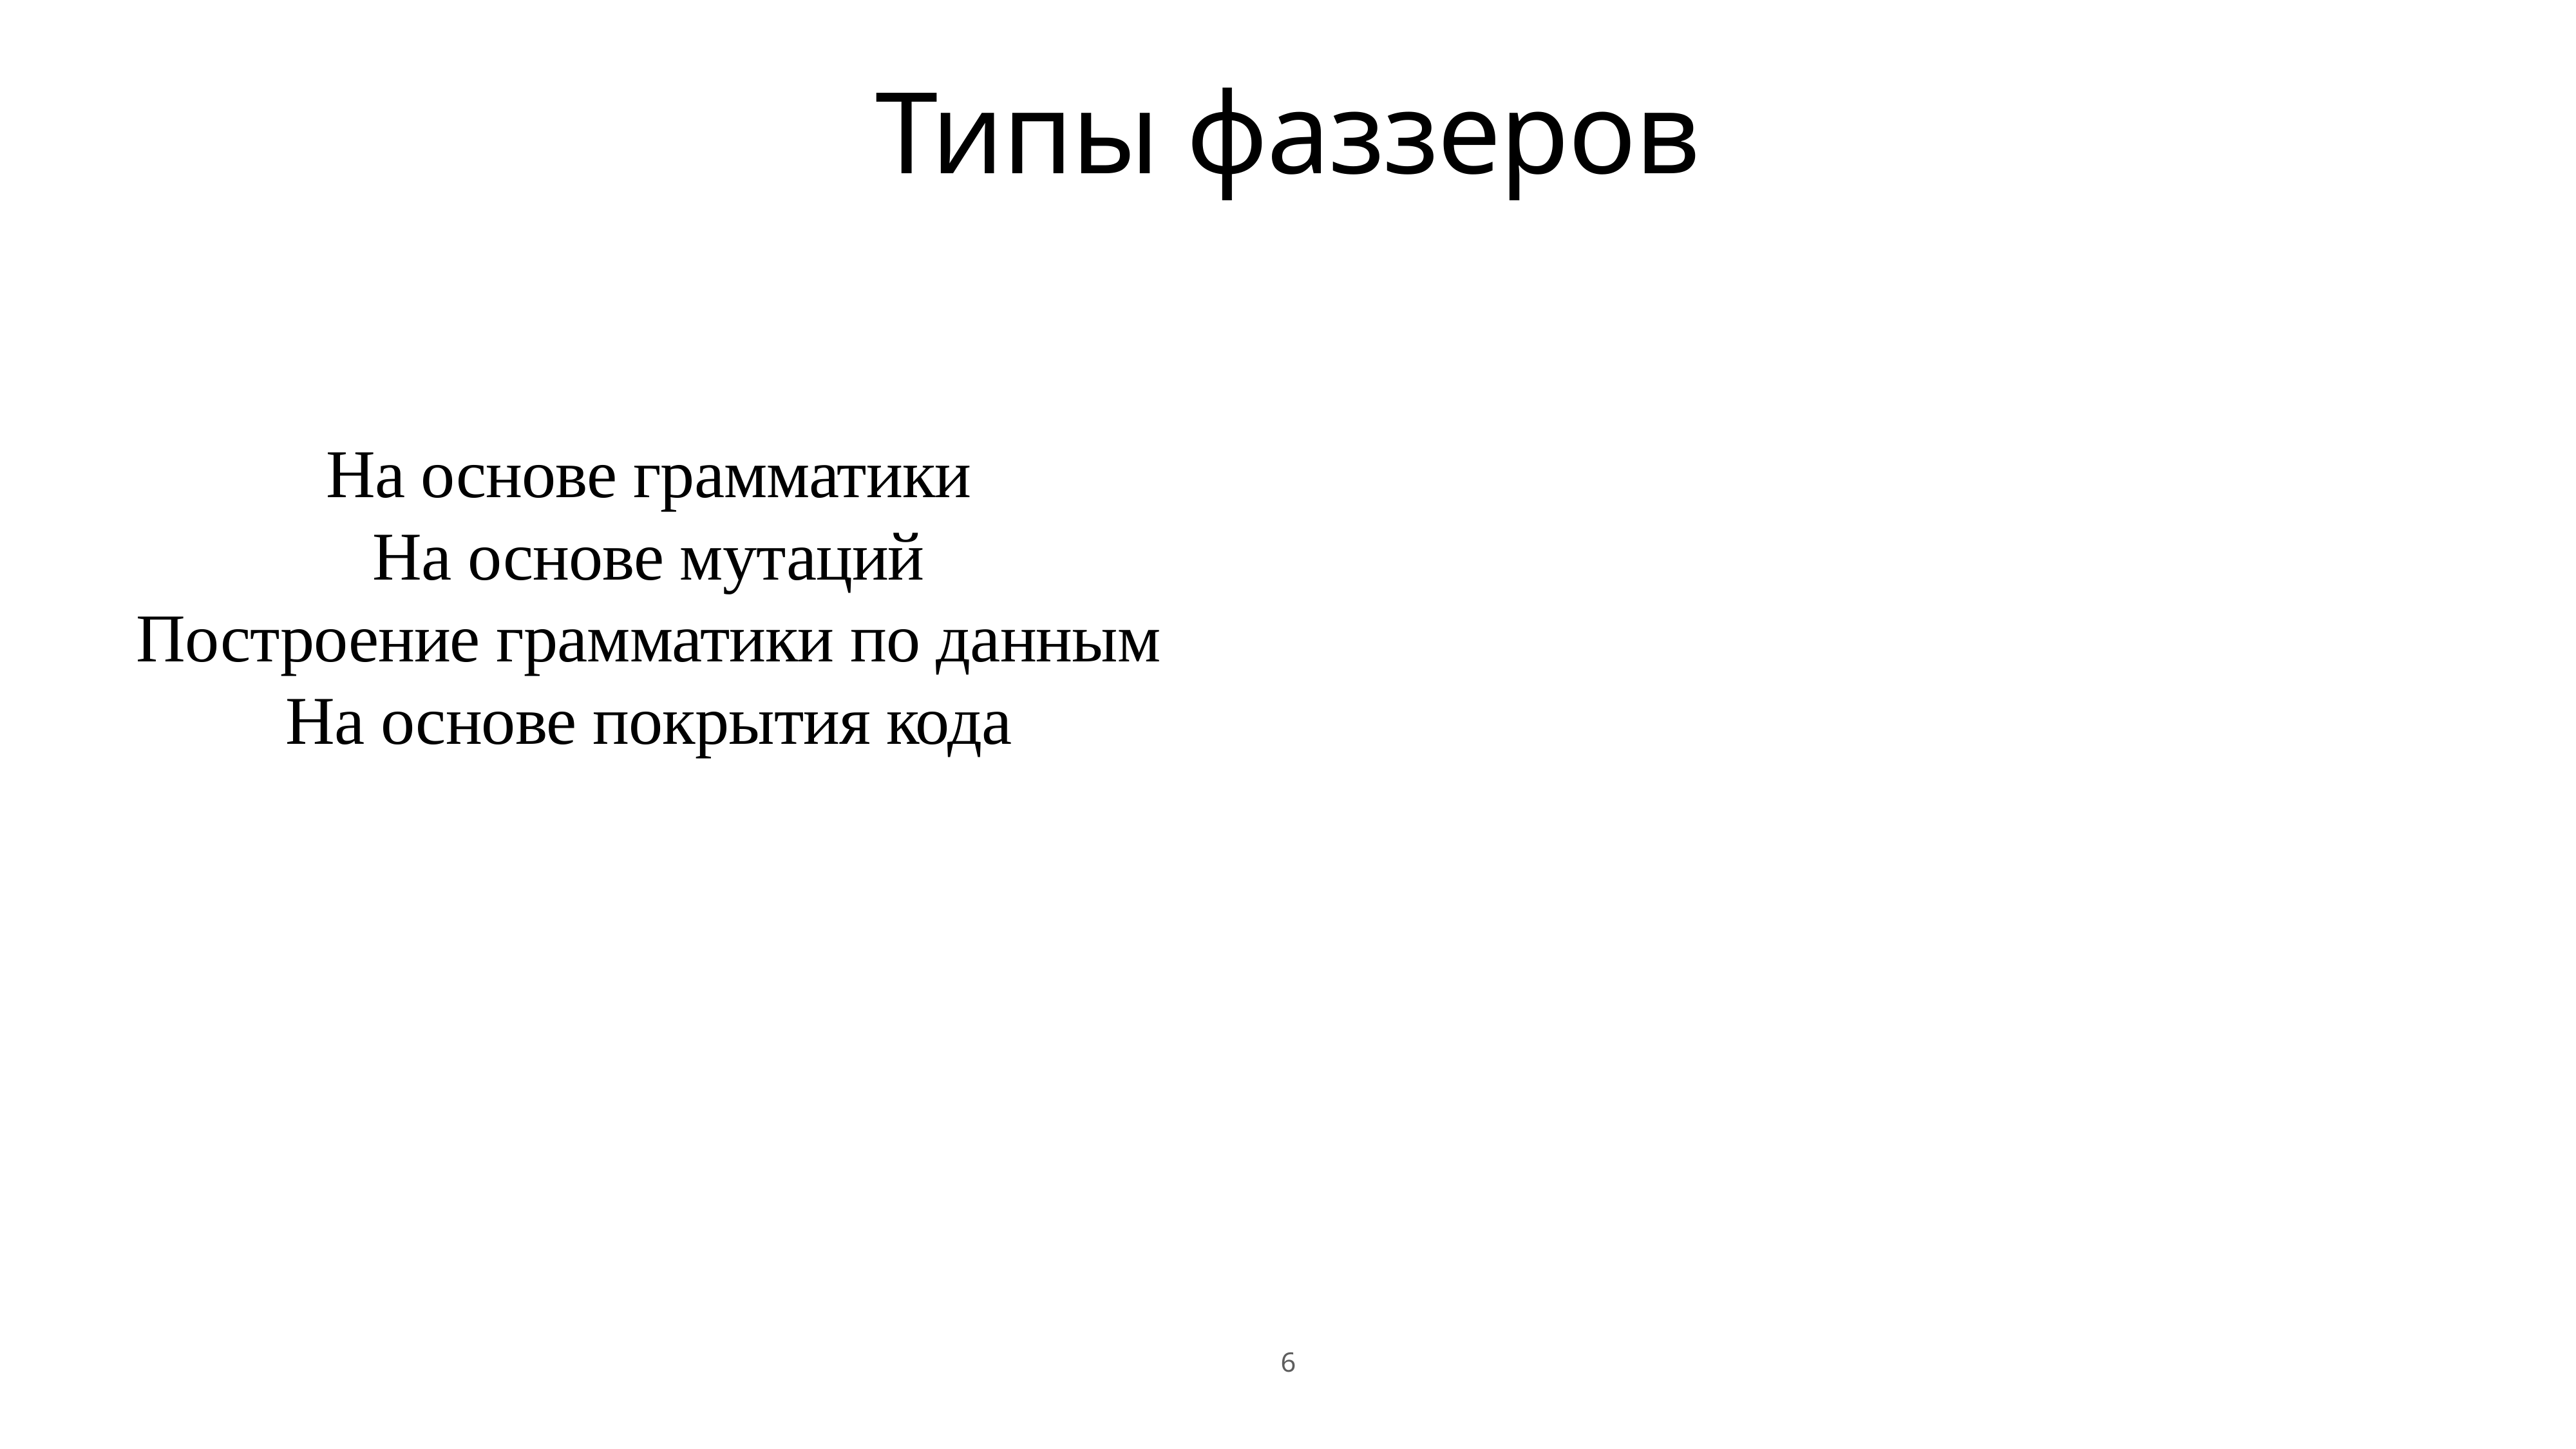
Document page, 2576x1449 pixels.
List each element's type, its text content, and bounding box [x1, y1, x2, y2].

list На основе грамматики На основе мутаций Построение грамматики по данным На основе покрытия кода [128, 423, 1170, 1321]
slide_number 6 [1273, 1341, 1303, 1388]
title Типы фаззеров [128, 81, 2448, 265]
